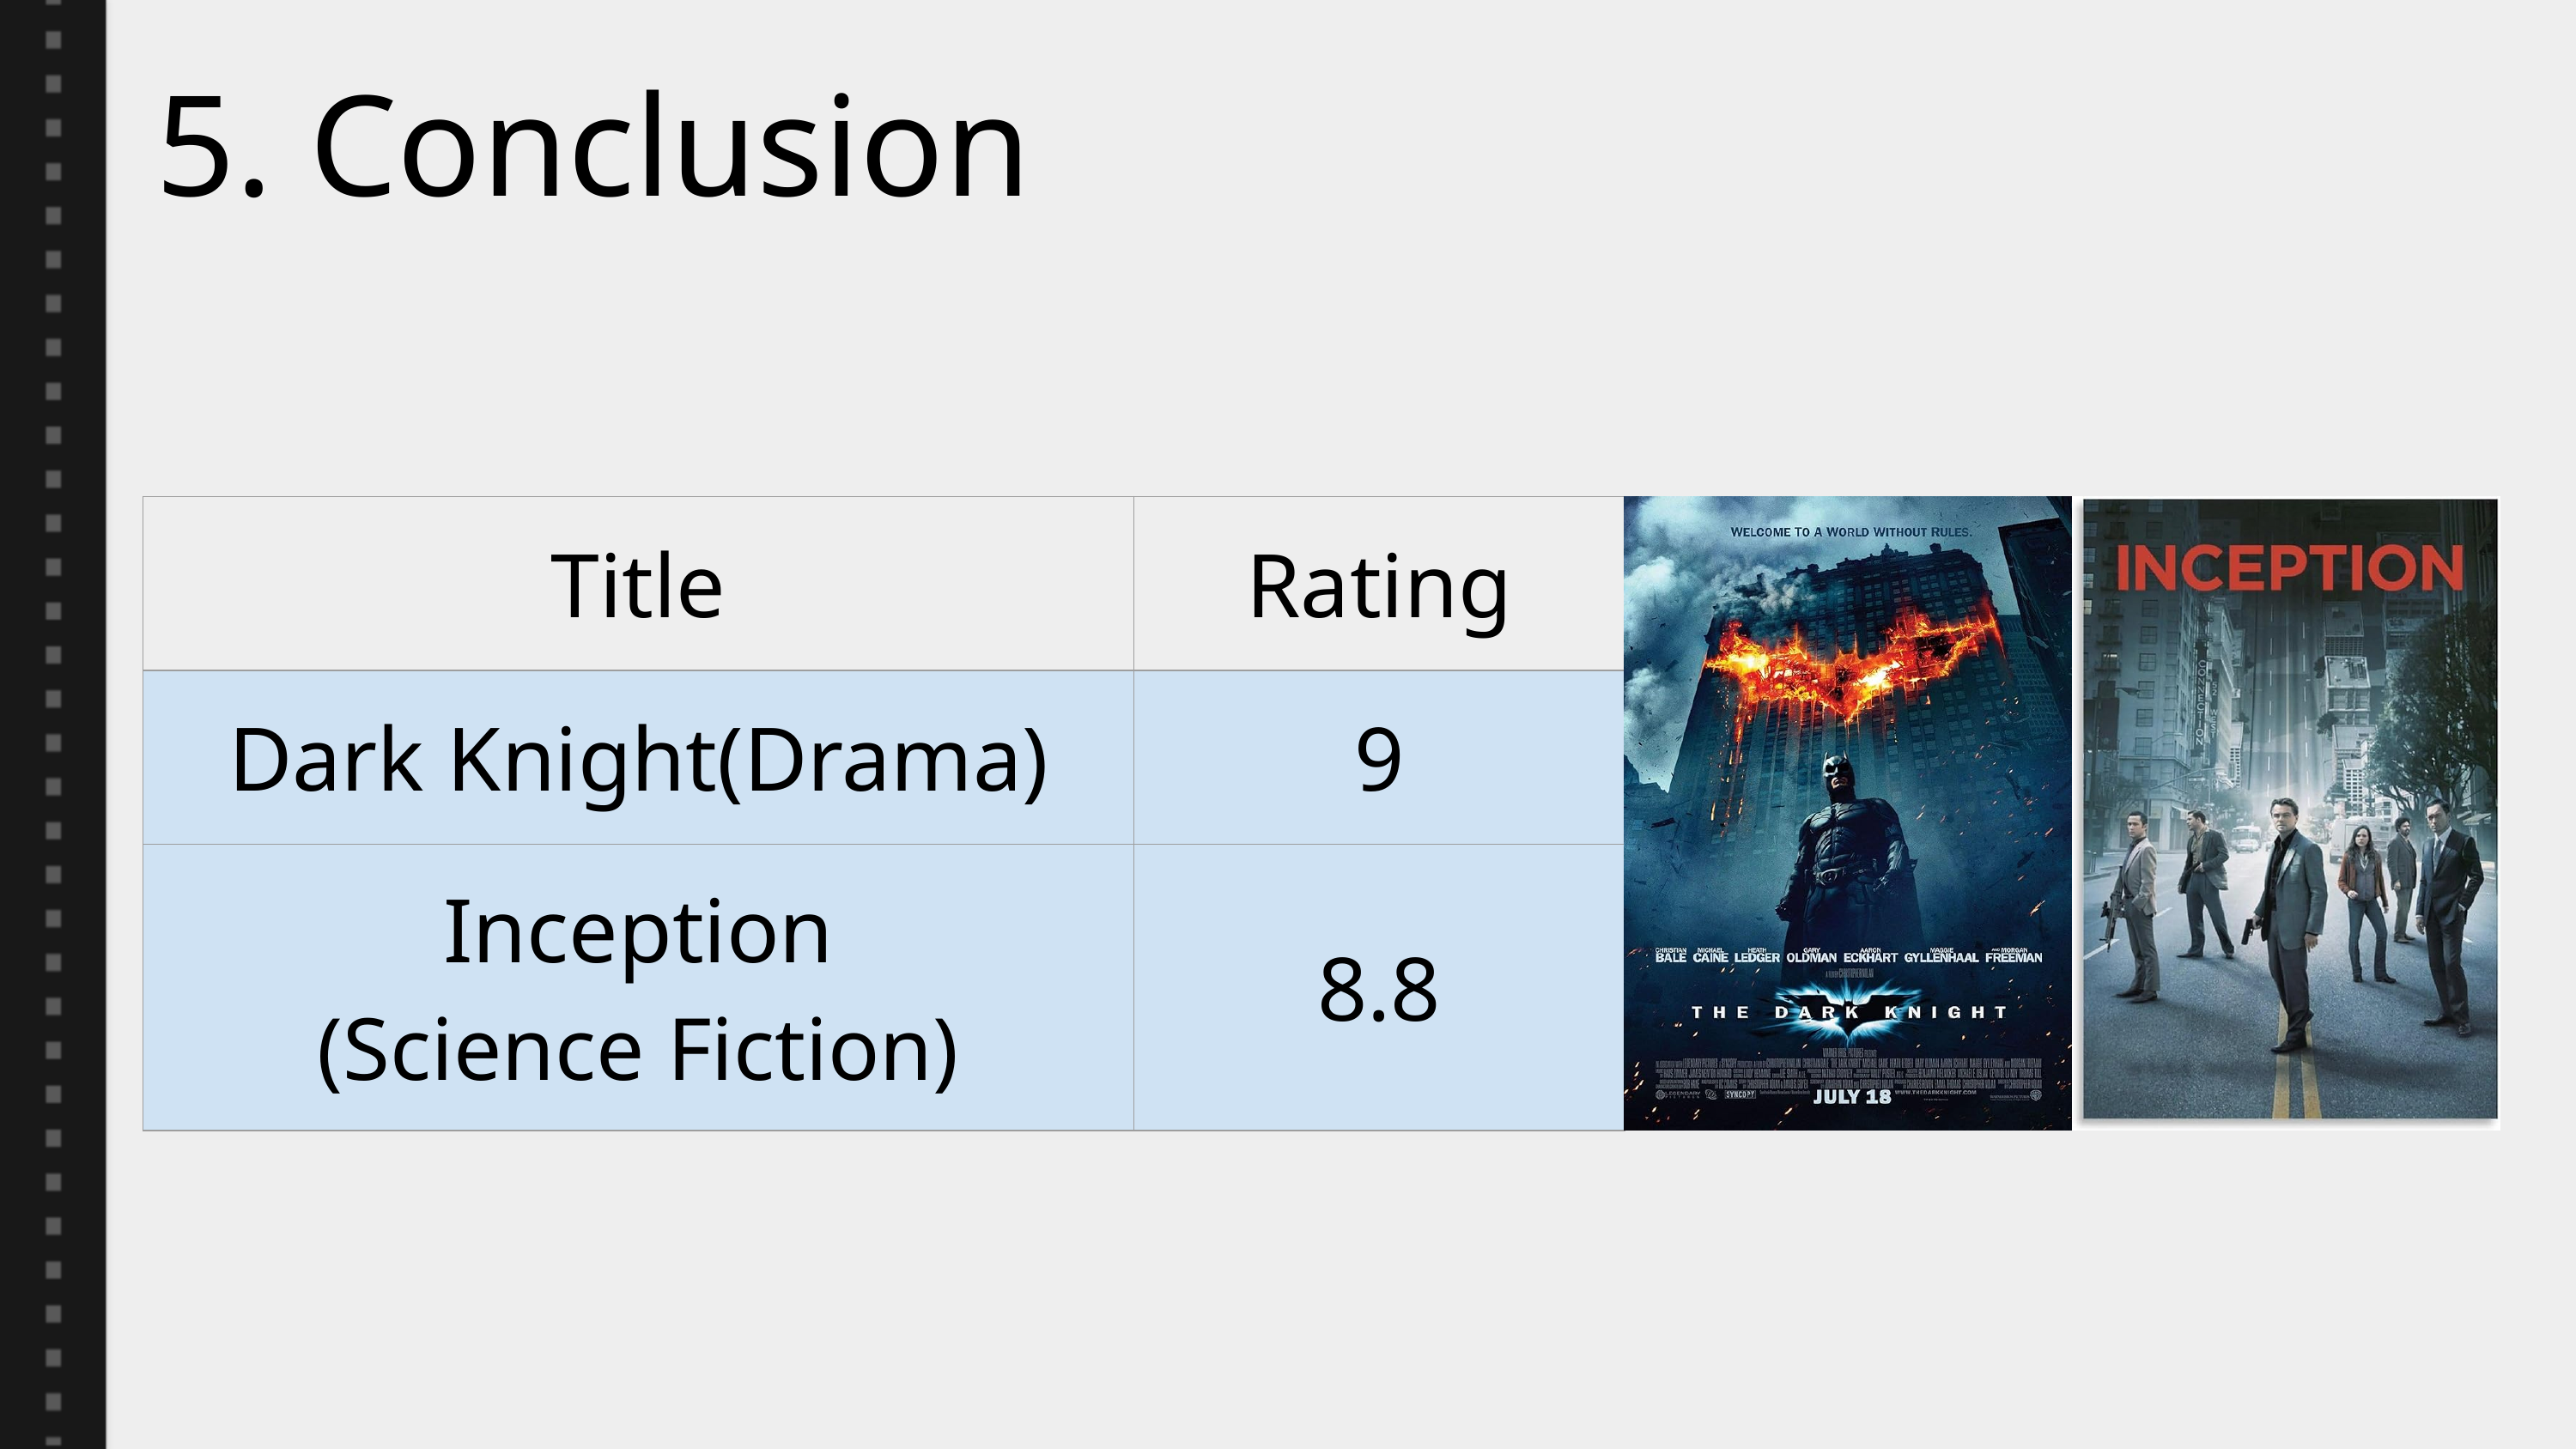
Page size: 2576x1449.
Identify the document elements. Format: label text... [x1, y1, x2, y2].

table_header Title [143, 497, 1133, 670]
table_cell 8.8 [1134, 845, 1619, 1130]
picture [0, 0, 2576, 1449]
table_cell 9 [1134, 671, 1619, 844]
table_header Rating [1134, 497, 1621, 670]
text_box 5. Conclusion [143, 43, 2433, 237]
table_cell Inception (Science Fiction) [143, 845, 1133, 1130]
table_cell Dark Knight(Drama) [143, 671, 1133, 844]
